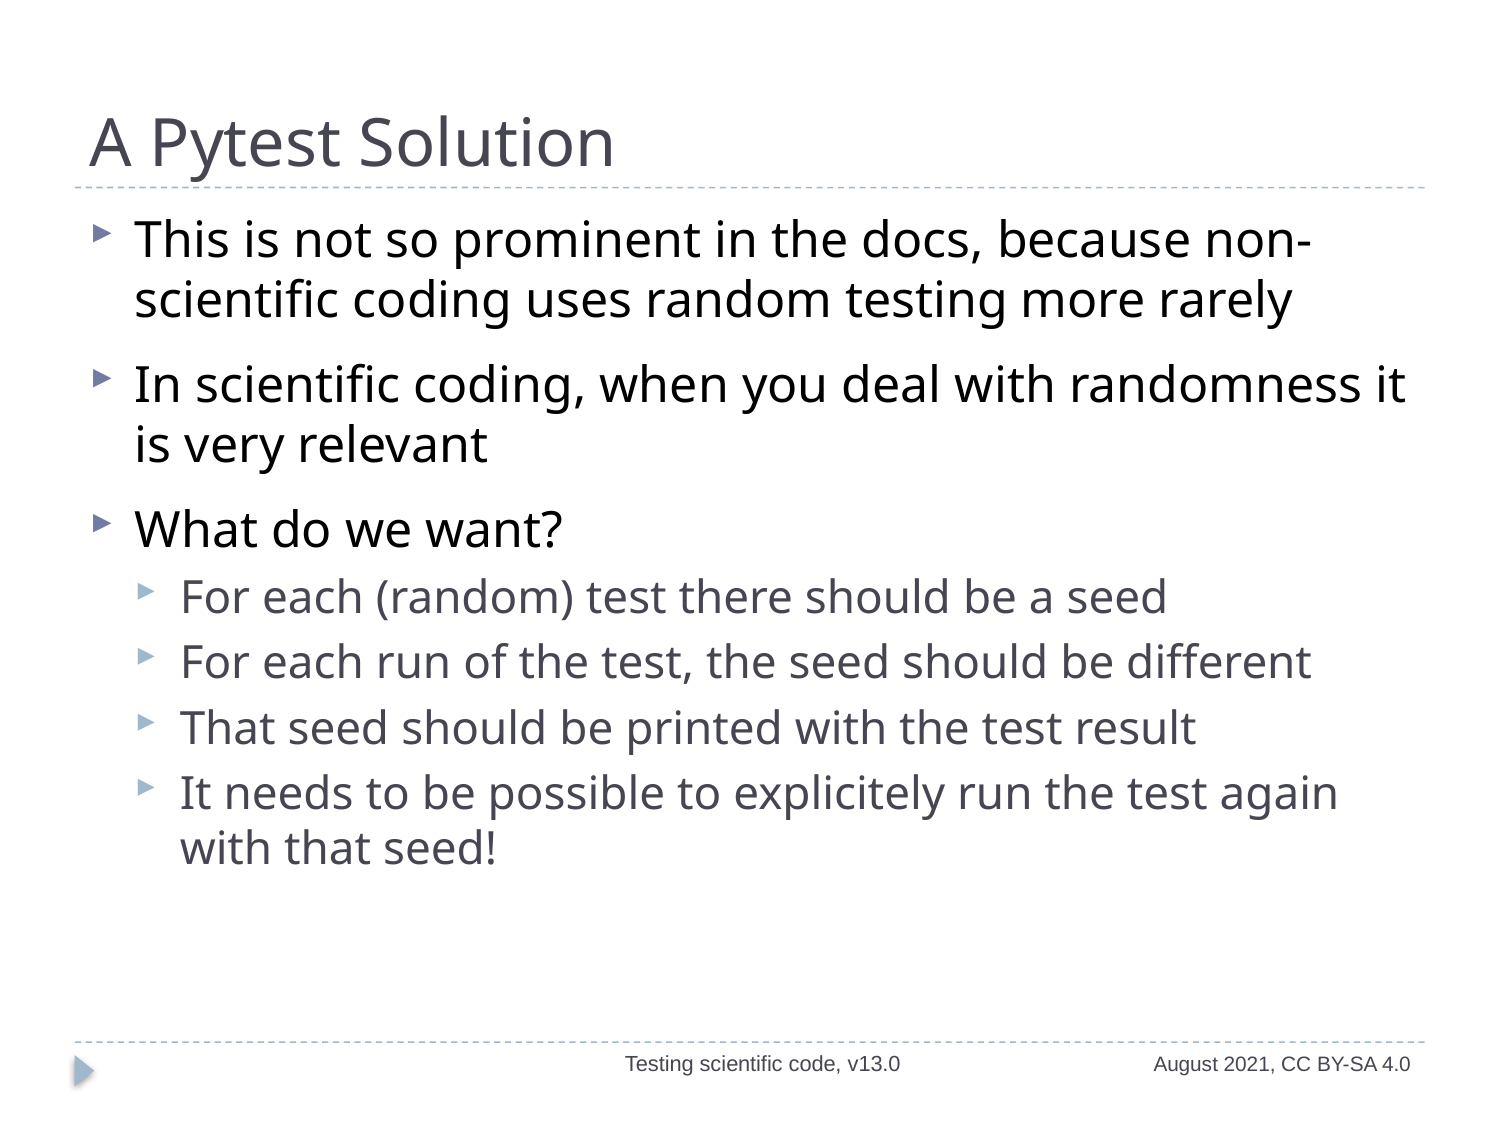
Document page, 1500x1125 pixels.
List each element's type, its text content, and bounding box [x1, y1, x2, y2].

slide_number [1051, 1042, 1426, 1103]
title A Pytest Solution [75, 24, 1425, 188]
list This is not so prominent in the docs, because non-scientific coding uses random testing more rarely In scientific coding, when you deal with randomness it is very relevant What do we want? For each (random) test there should be a seed For each run of the test, the seed should be different That seed should be printed with the test result It needs to be possible to explicitely run the test again with that seed! [75, 200, 1425, 1010]
footer Testing scientific code, v13.0 [475, 1042, 1051, 1103]
